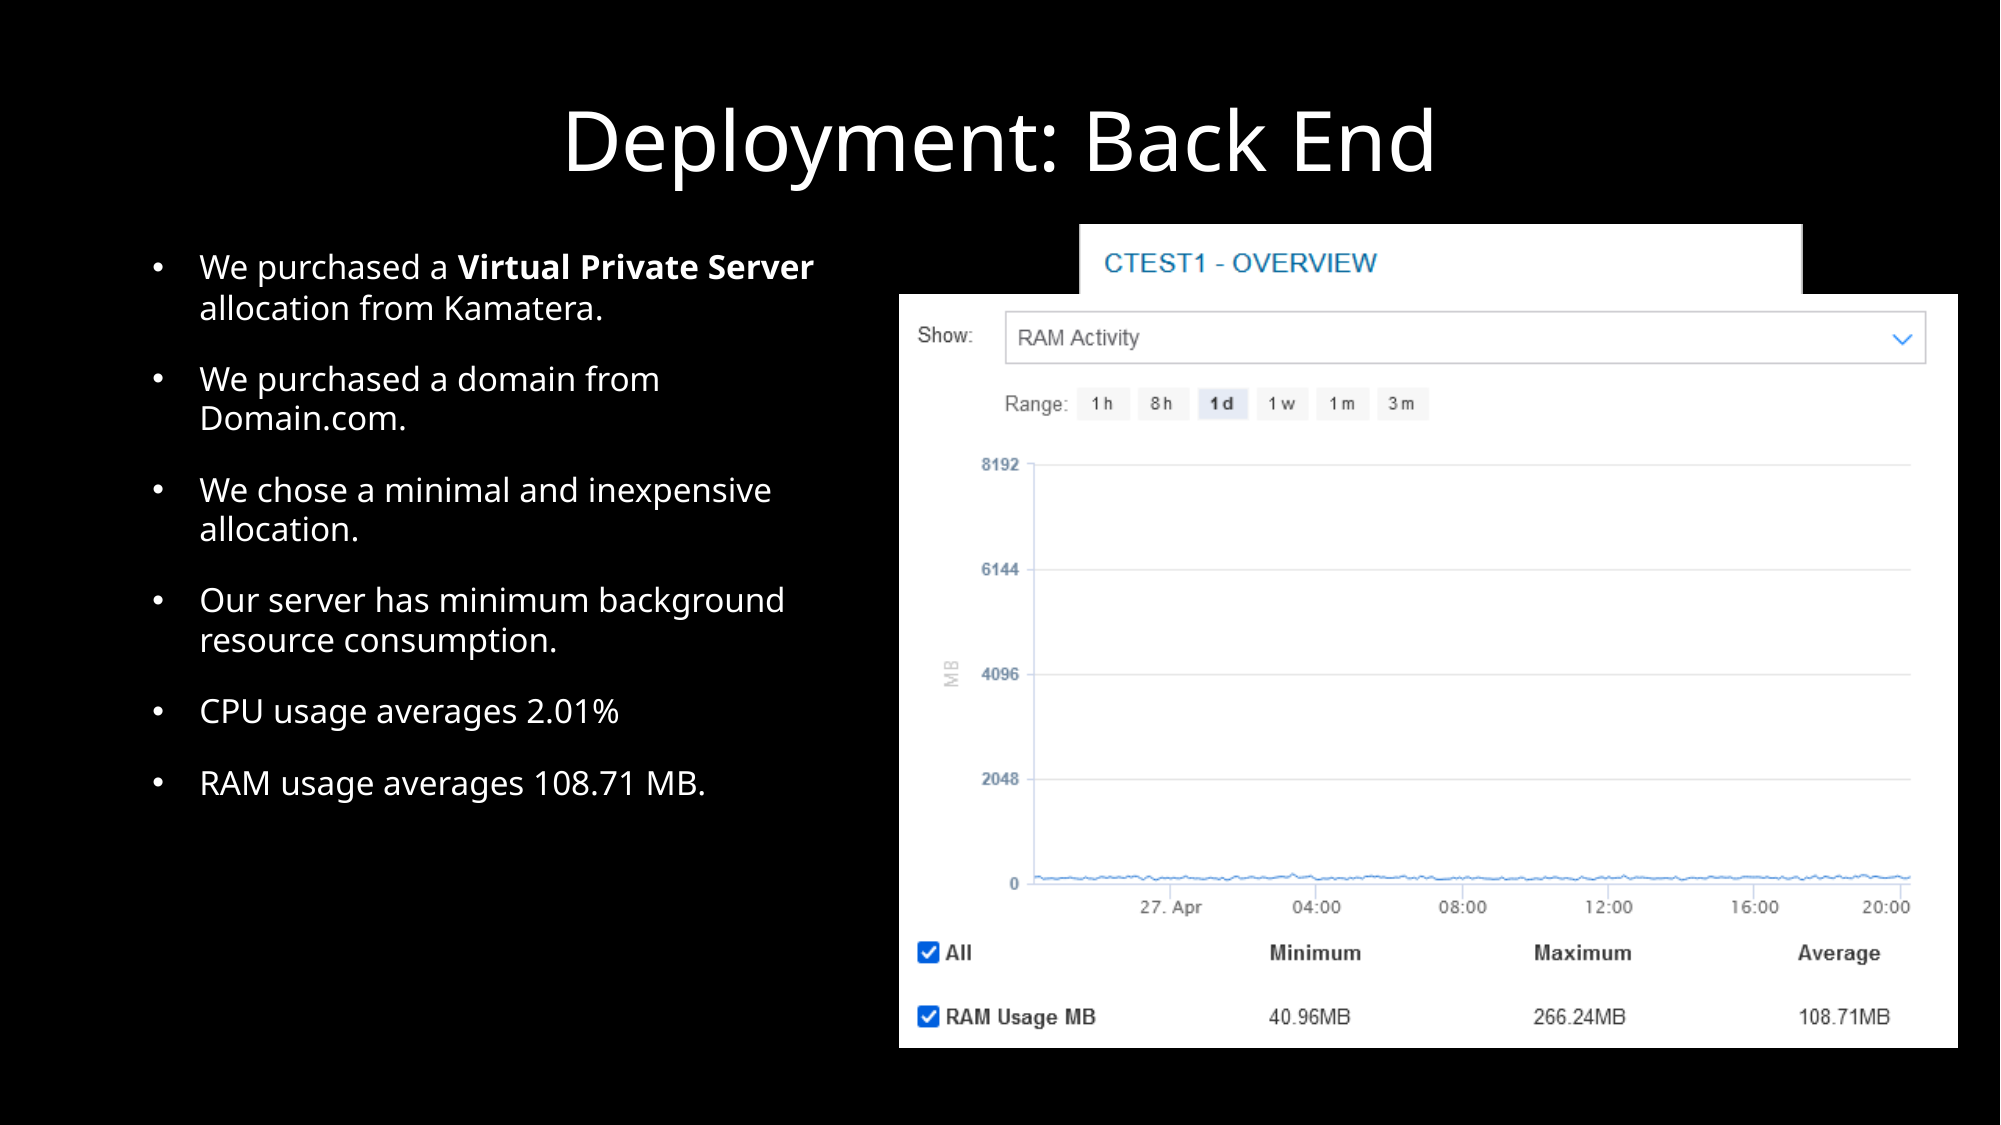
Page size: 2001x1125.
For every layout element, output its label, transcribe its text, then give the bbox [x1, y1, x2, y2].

picture [899, 224, 1958, 1049]
list We purchased a Virtual Private Server allocation from Kamatera. We purchased a domain from Domain.com. We chose a minimal and inexpensive allocation. Our server has minimum background resource consumption. CPU usage averages 2.01% RAM usage averages 108.71 MB. [137, 239, 861, 1005]
title Deployment: Back End [137, 83, 1863, 205]
